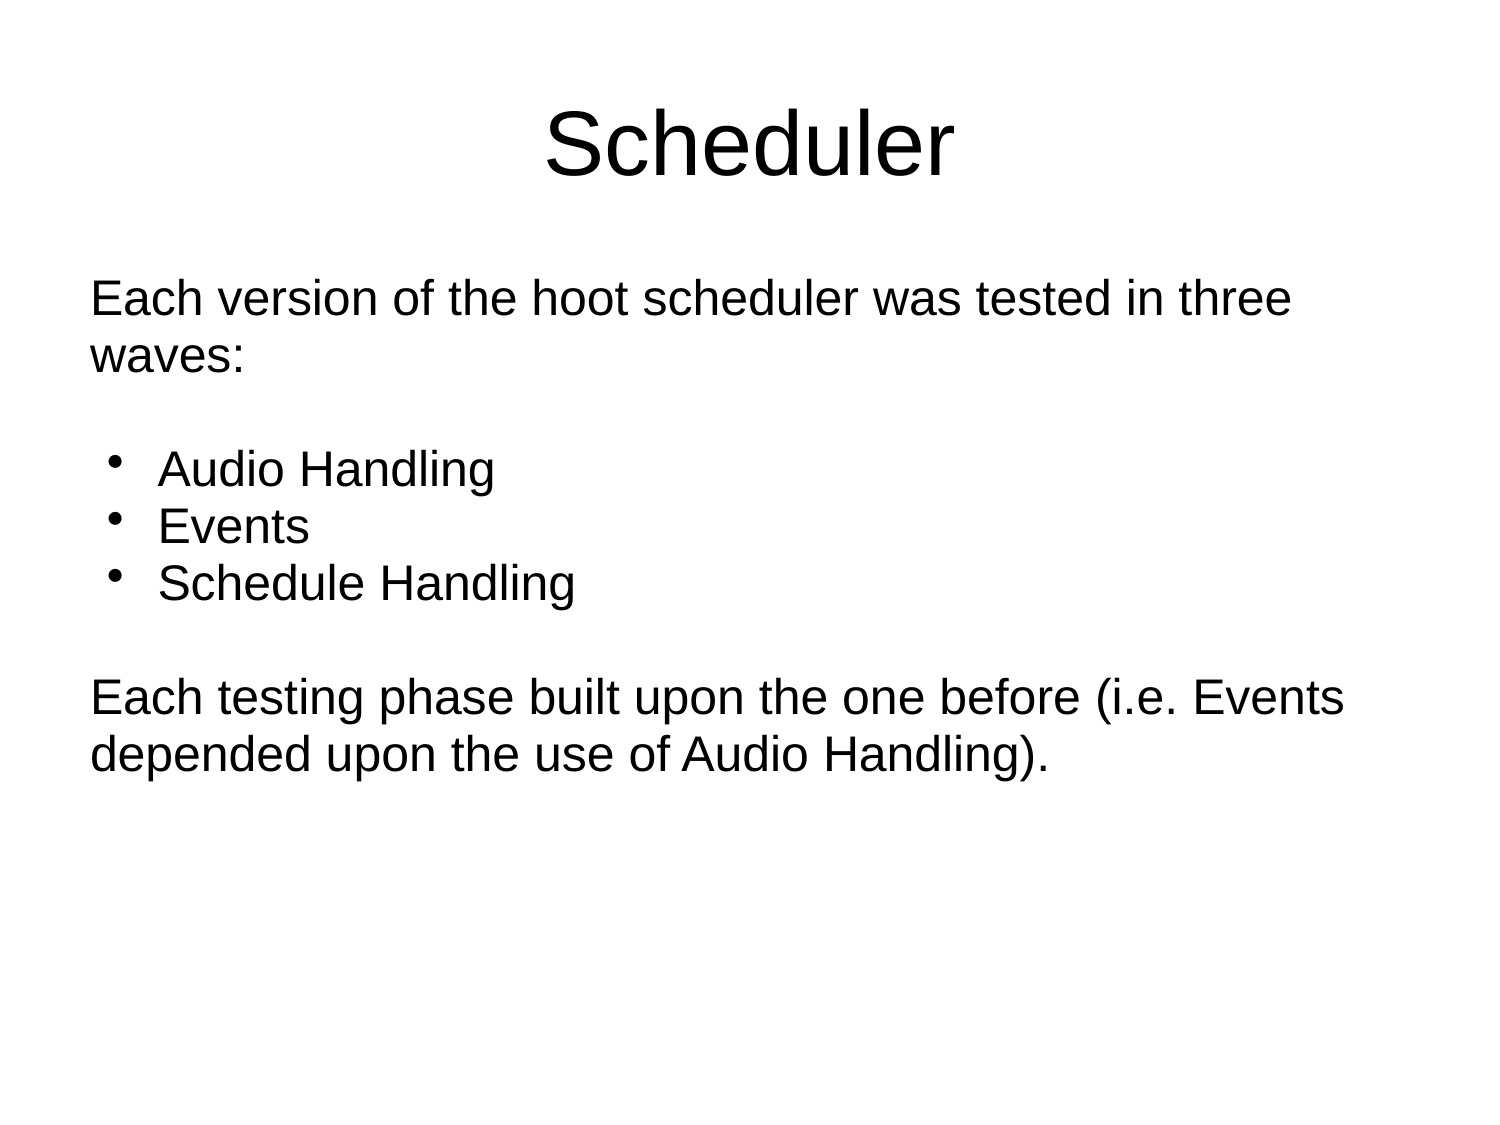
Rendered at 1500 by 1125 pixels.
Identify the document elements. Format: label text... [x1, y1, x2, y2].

title Scheduler [75, 45, 1425, 233]
list Each version of the hoot scheduler was tested in three waves: Audio Handling Events Schedule Handling Each testing phase built upon the one before (i.e. Events depended upon the use of Audio Handling). [75, 262, 1425, 1005]
